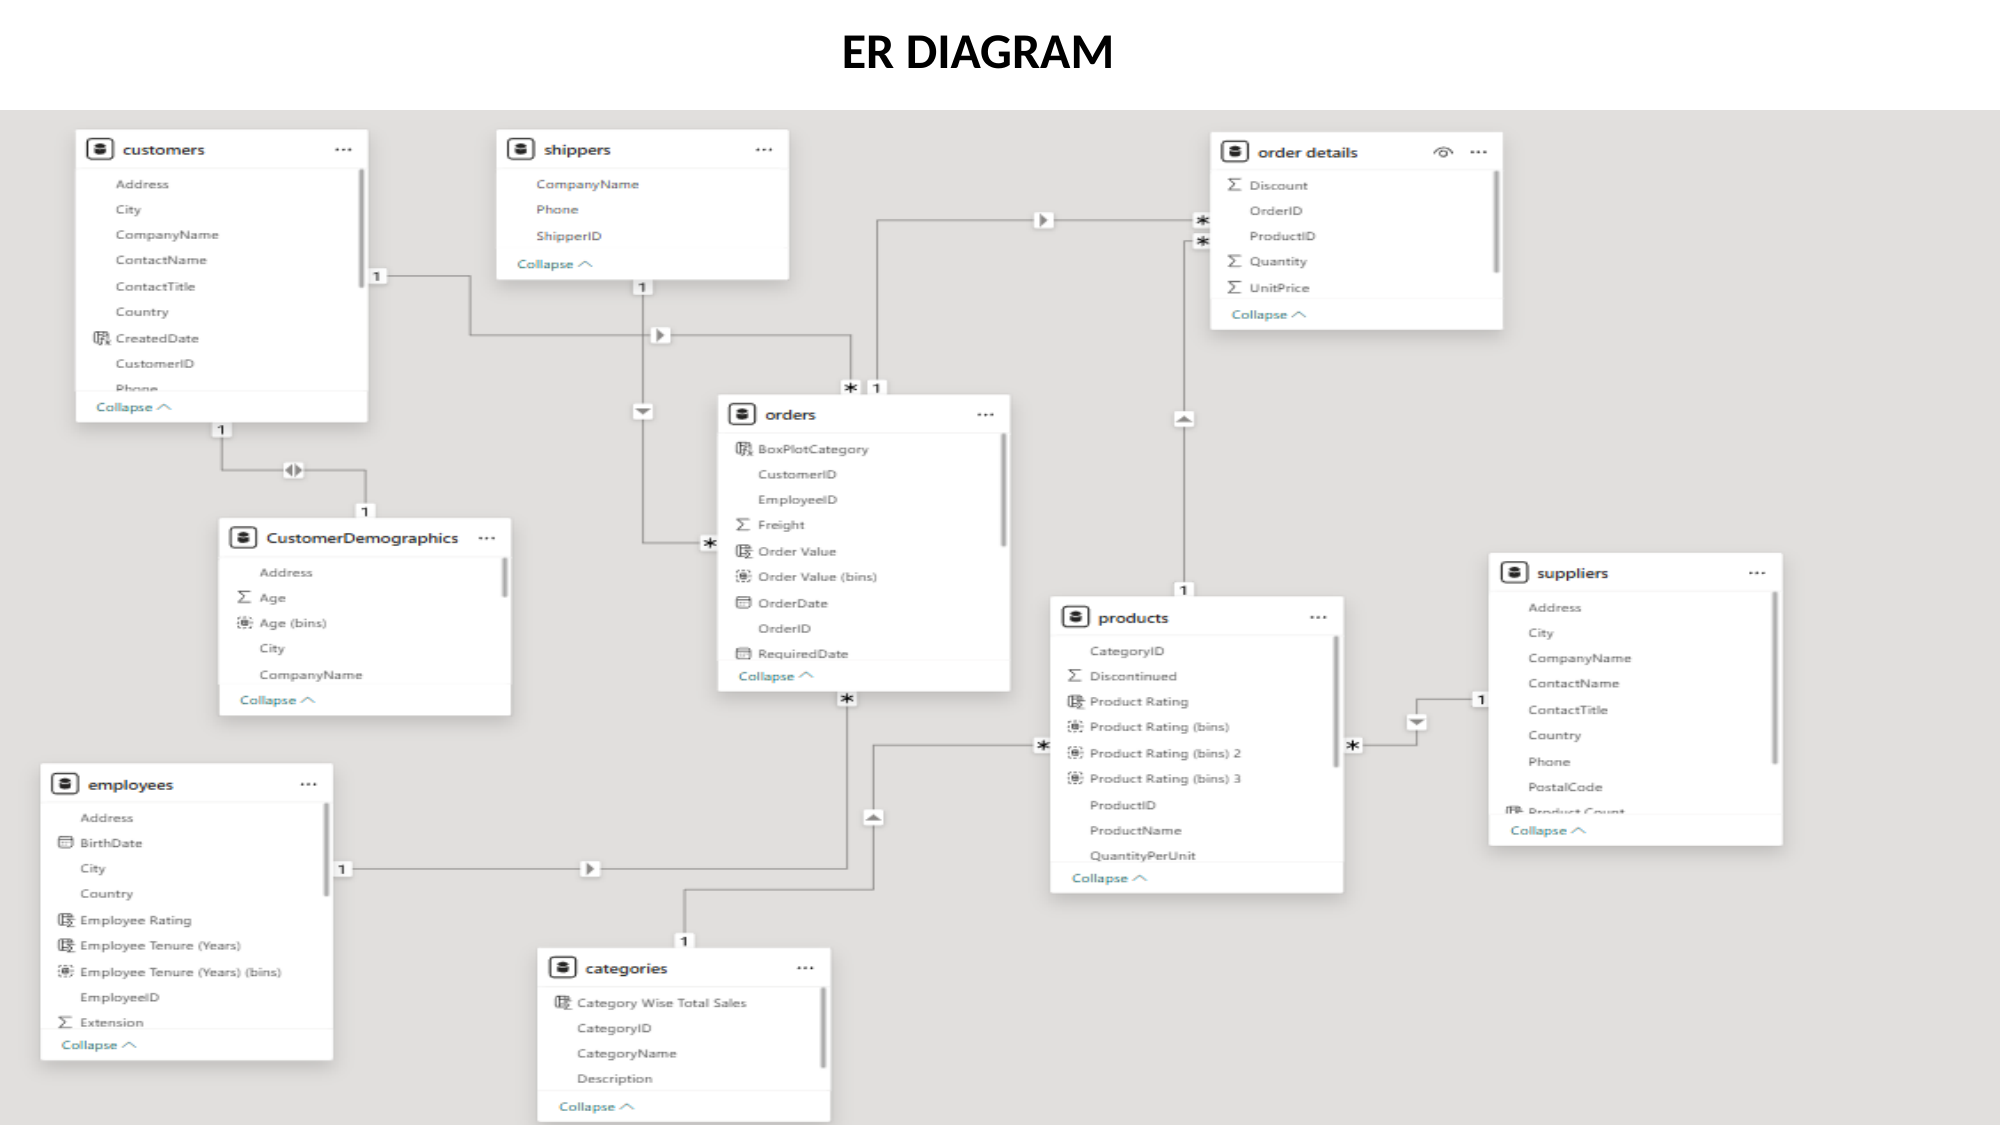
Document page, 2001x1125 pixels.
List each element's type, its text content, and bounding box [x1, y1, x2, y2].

subtitle ER DIAGRAM [420, 17, 1537, 76]
picture [0, 110, 2000, 1125]
